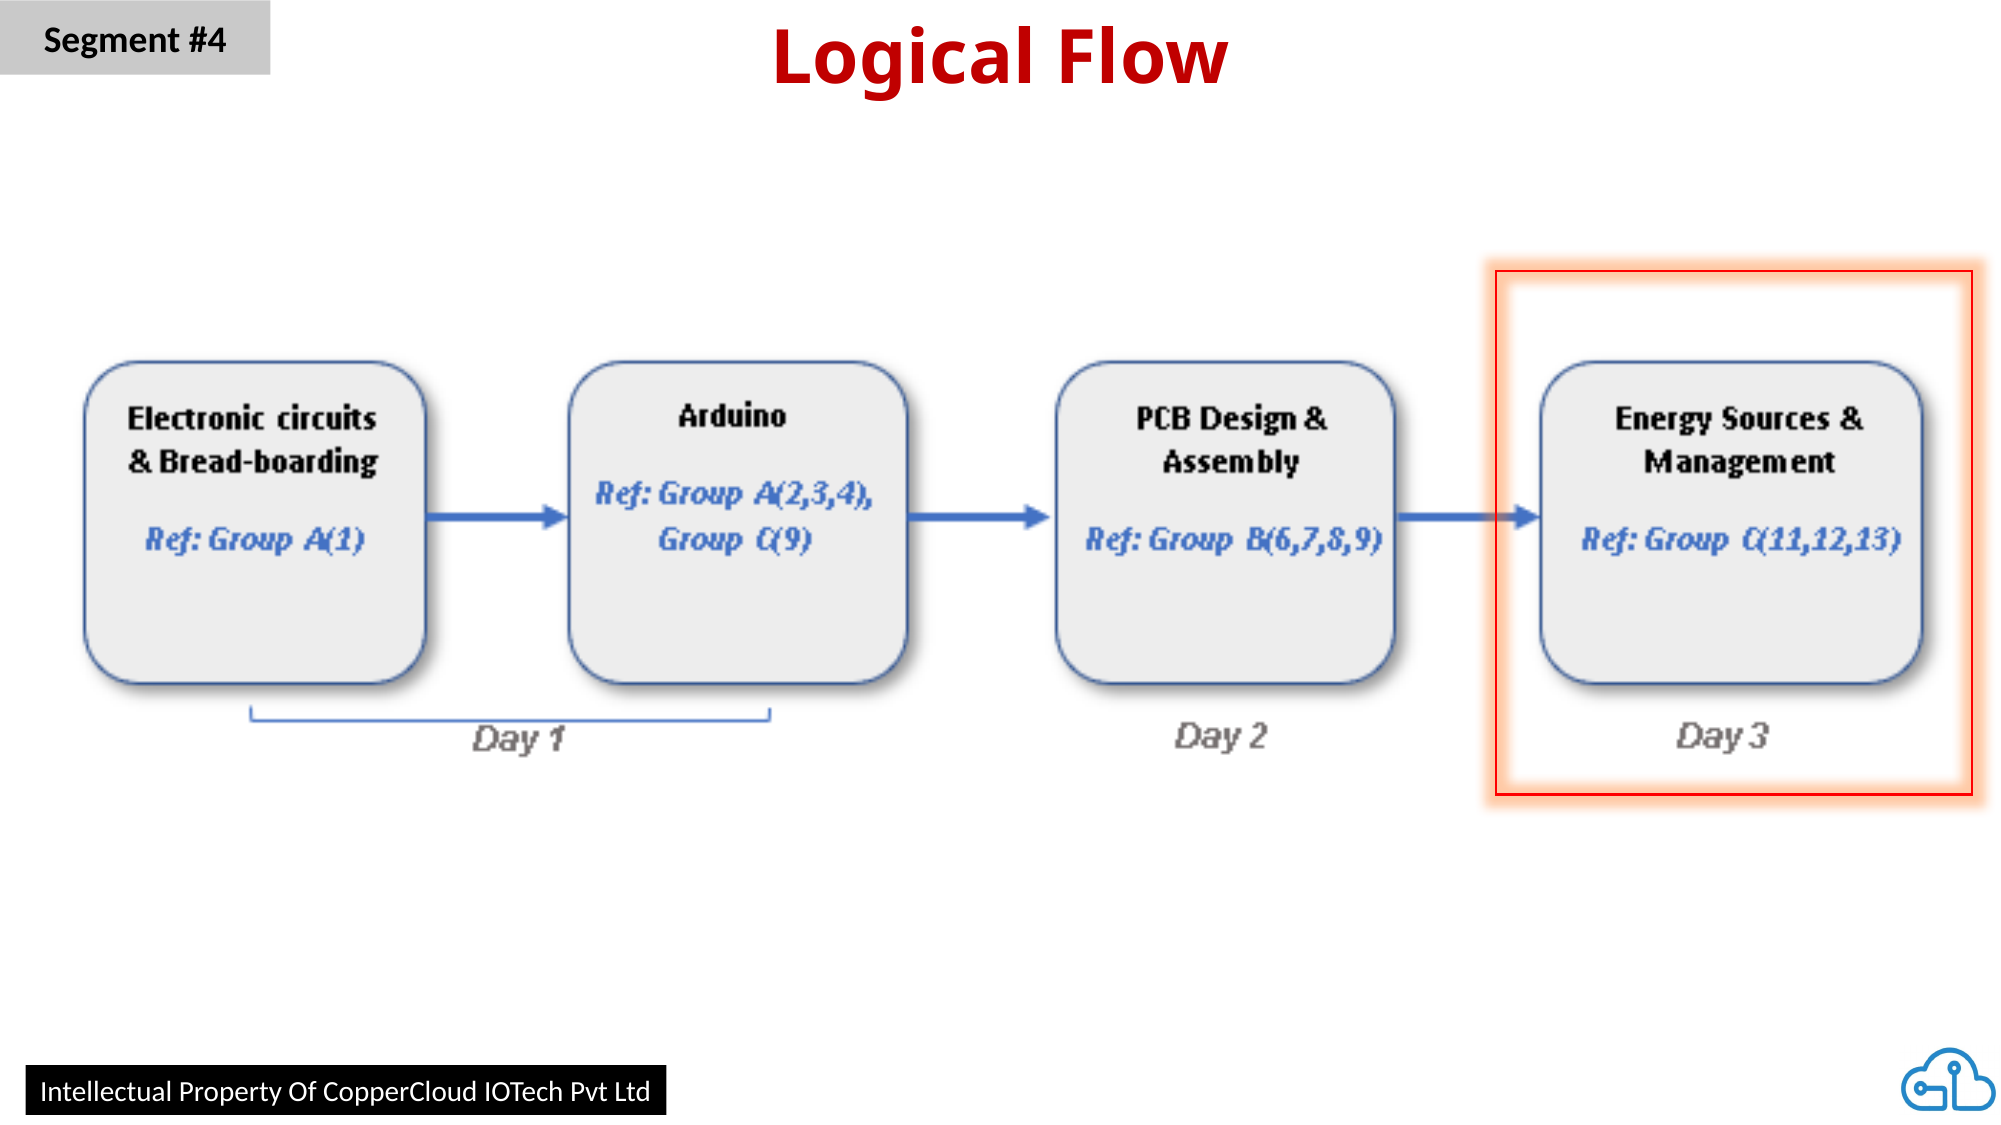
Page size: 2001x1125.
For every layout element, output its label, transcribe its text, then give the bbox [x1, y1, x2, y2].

text_box Segment #4 [0, 0, 271, 76]
text_box [1495, 270, 1973, 330]
picture [1899, 1045, 2000, 1115]
title Logical Flow [0, 0, 2000, 108]
picture [21, 330, 1979, 795]
text_box Intellectual Property Of CopperCloud IOTech Pvt Ltd [25, 1065, 667, 1115]
